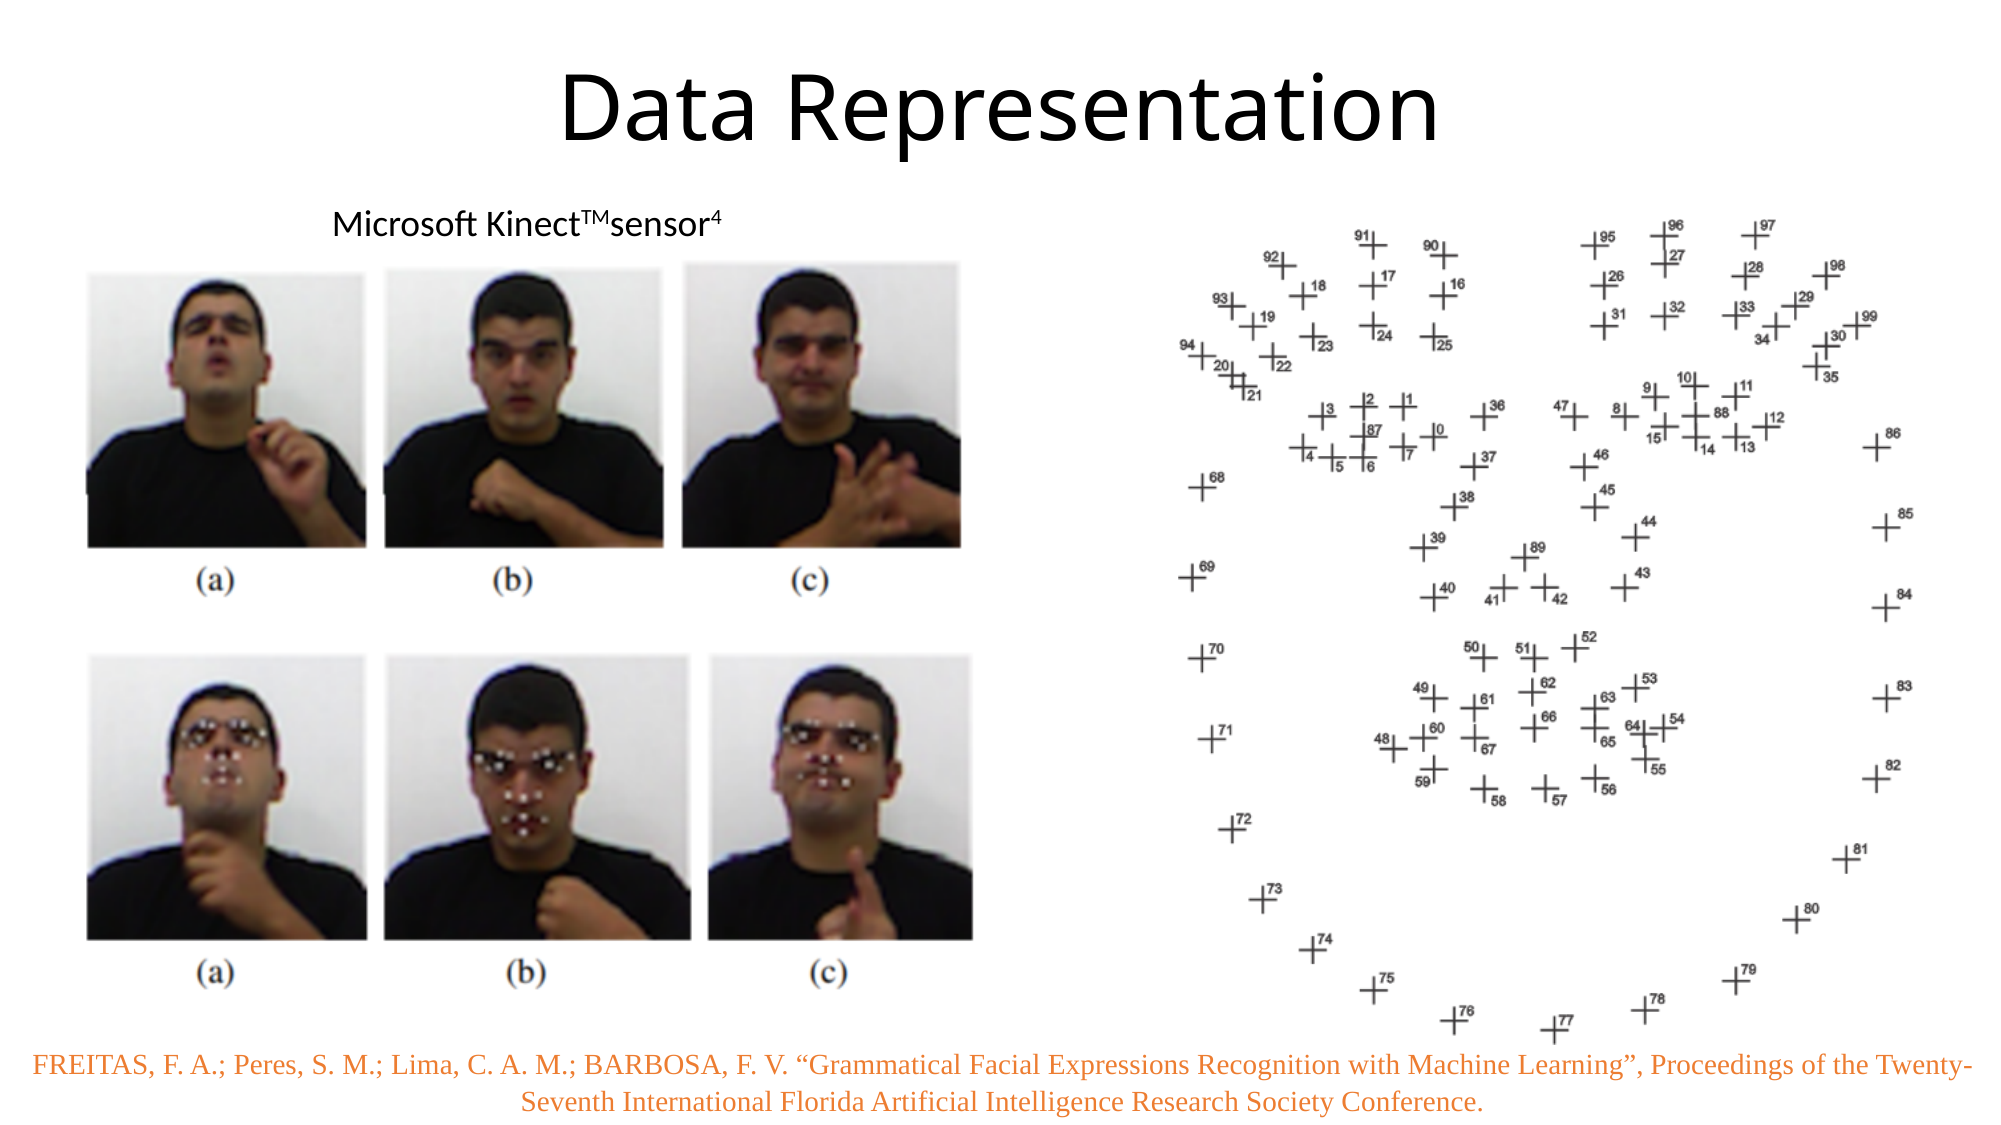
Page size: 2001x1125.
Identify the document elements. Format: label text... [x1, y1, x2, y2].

picture [74, 251, 988, 602]
picture [1178, 219, 1914, 1046]
picture [68, 634, 1003, 999]
text_box FREITAS, F. A.; Peres, S. M.; Lima, C. A. M.; BARBOSA, F. V. “Grammatical Facial Expressions Recognition with Machine Learning”, Proceedings of the Twenty-Seventh International Florida Artificial Intelligence Research Society Conference. [2, 1036, 2000, 1125]
text_box Microsoft KinectTMsensor4 [317, 191, 746, 251]
title Data Representation [137, 2, 1863, 220]
